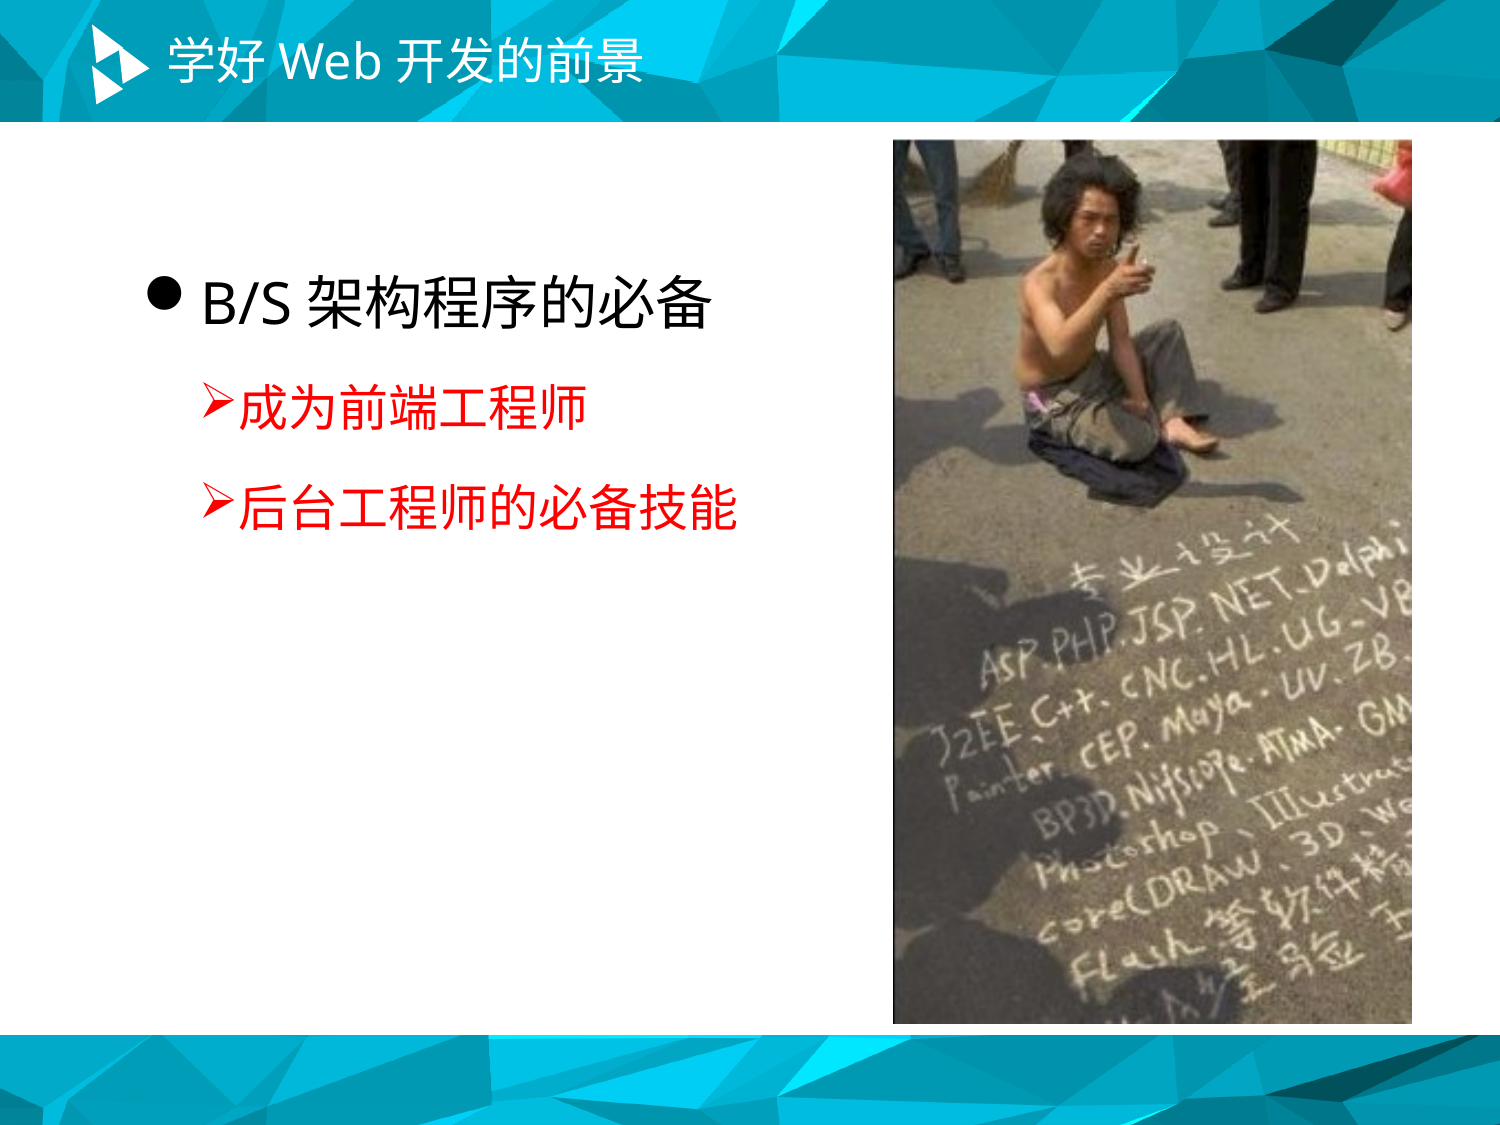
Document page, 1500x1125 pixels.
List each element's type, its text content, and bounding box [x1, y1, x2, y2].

picture [893, 136, 1412, 1024]
picture [0, 0, 1500, 122]
title 学好Web开发的前景 [151, 11, 1446, 115]
list B/S架构程序的必备 成为前端工程师 后台工程师的必备技能 [127, 223, 893, 824]
picture [0, 1035, 1500, 1125]
